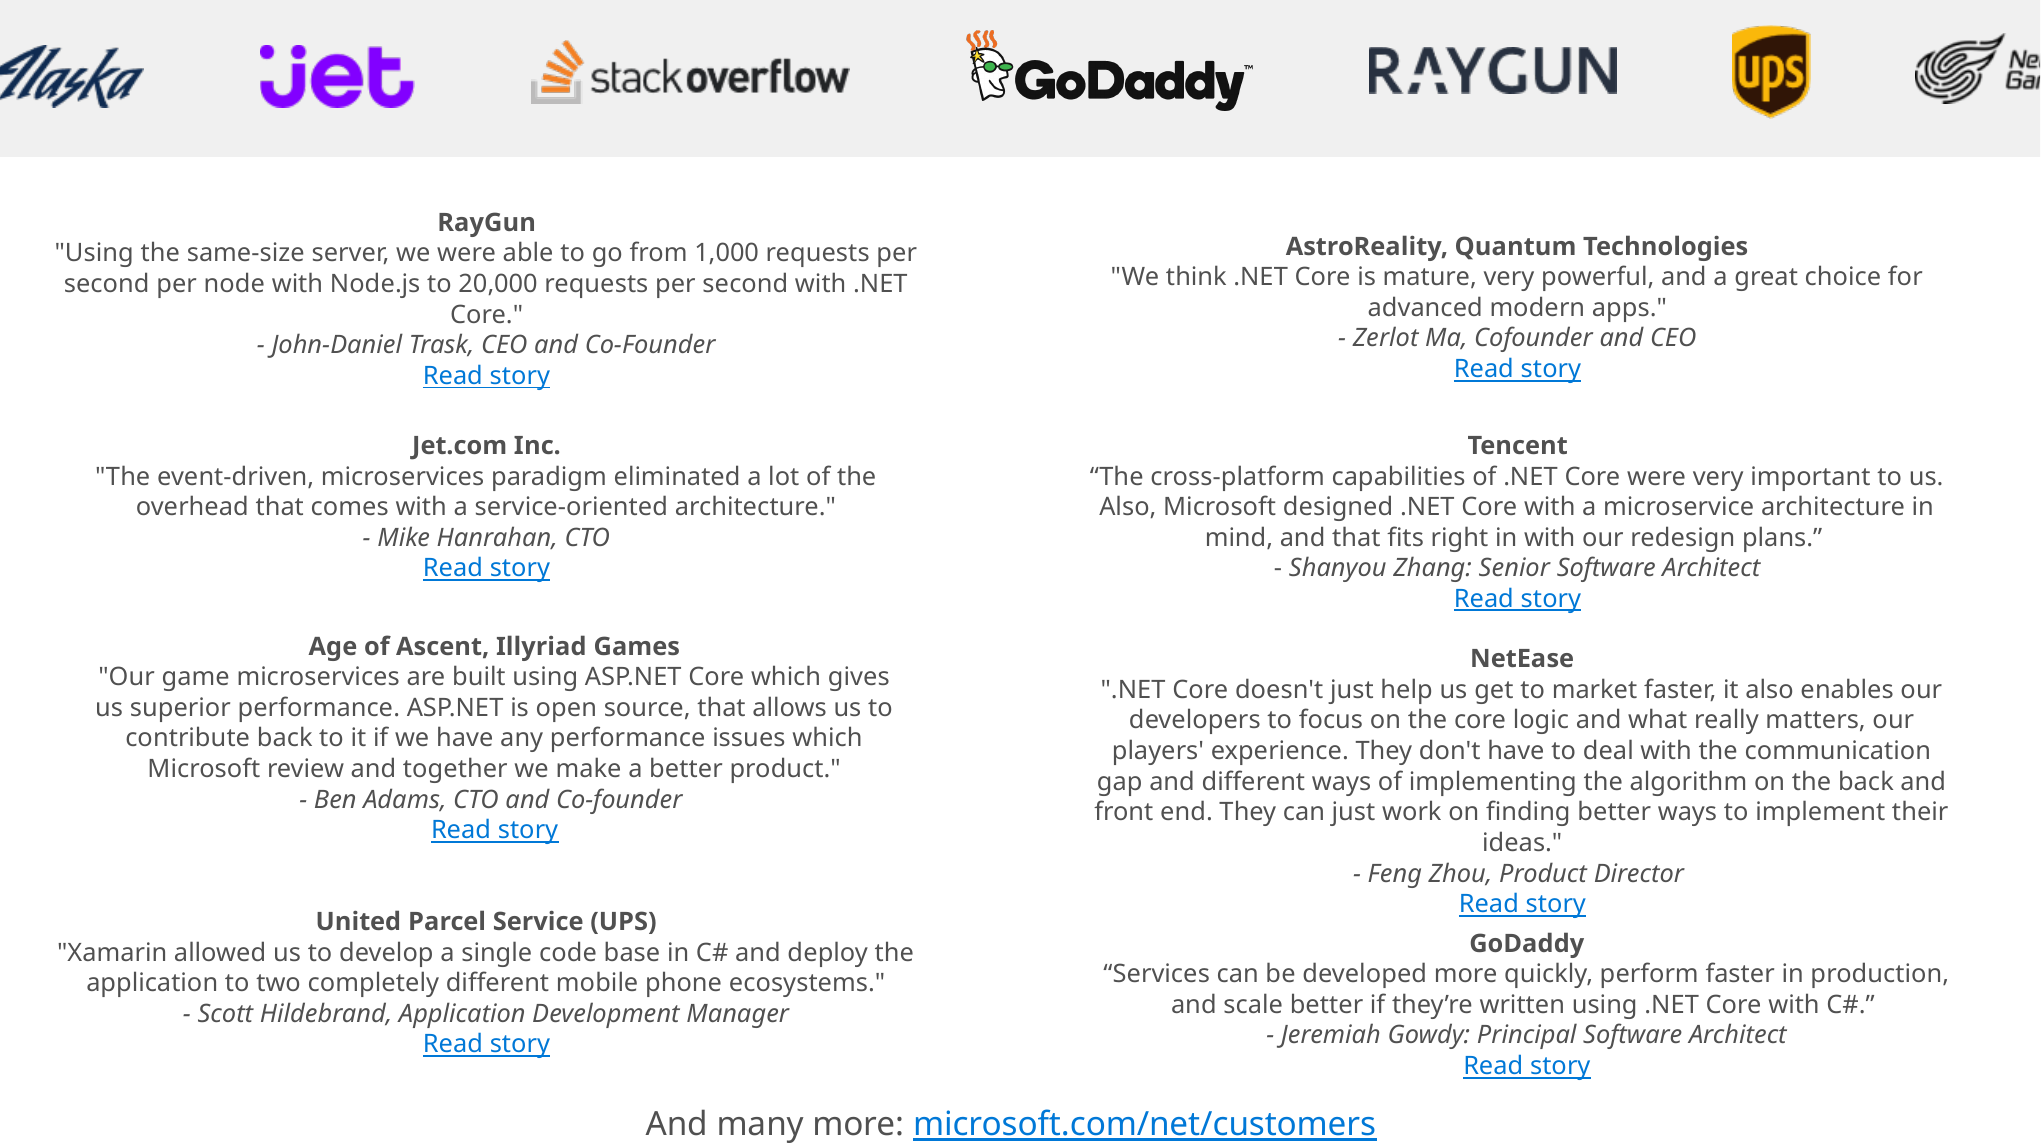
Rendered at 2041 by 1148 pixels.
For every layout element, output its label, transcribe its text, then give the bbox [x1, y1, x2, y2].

text_box United Parcel Service (UPS) "Xamarin allowed us to develop a single code base in C# and deploy the application to two completely different mobile phone ecosystems." - Scott Hildebrand, Application Development Manager Read story [22, 897, 951, 1070]
text_box NetEase ".NET Core doesn't just help us get to market faster, it also enables our developers to focus on the core logic and what really matters, our players' experience. They don't have to deal with the communication gap and different ways of implementing the algorithm on the back and front end. They can just work on finding better ways to implement their ideas." - Feng Zhou, Product Director Read story [1075, 634, 1970, 919]
picture [965, 30, 1254, 111]
text_box And many more: microsoft.com/net/customers [558, 1082, 1464, 1148]
text_box [0, 0, 2041, 158]
text_box Age of Ascent, Illyriad Games "Our game microservices are built using ASP.NET Core which gives us superior performance. ASP.NET is open source, that allows us to contribute back to it if we have any performance issues which Microsoft review and together we make a better product." - Ben Adams, CTO and Co-founder Read story [72, 622, 918, 856]
text_box RayGun "Using the same-size server, we were able to go from 1,000 requests per second per node with Node.js to 20,000 requests per second with .NET Core." - John-Daniel Trask, CEO and Co-Founder Read story [45, 205, 929, 415]
text_box AstroReality, Quantum Technologies "We think .NET Core is mature, very powerful, and a great choice for advanced modern apps." - Zerlot Ma, Cofounder and CEO Read story [1094, 222, 1941, 395]
text_box GoDaddy “Services can be developed more quickly, perform faster in production, and scale better if they’re written using .NET Core with C#.” - Jeremiah Gowdy: Principal Software Architect Read story [1075, 919, 1979, 1092]
picture [1915, 32, 2041, 104]
picture [1732, 24, 1811, 120]
text_box Tencent “The cross-platform capabilities of .NET Core were very important to us. Also, Microsoft designed .NET Core with a microservice architecture in mind, and that fits right in with our redesign plans.” - Shanyou Zhang: Senior Software Architect Read story [1066, 421, 1970, 624]
text_box Jet.com Inc. "The event-driven, microservices paradigm eliminated a lot of the overhead that comes with a service-oriented architecture." - Mike Hanrahan, CTO Read story [72, 421, 901, 594]
picture [530, 40, 851, 104]
picture [0, 45, 144, 109]
picture [1368, 46, 1617, 95]
picture [259, 45, 415, 109]
